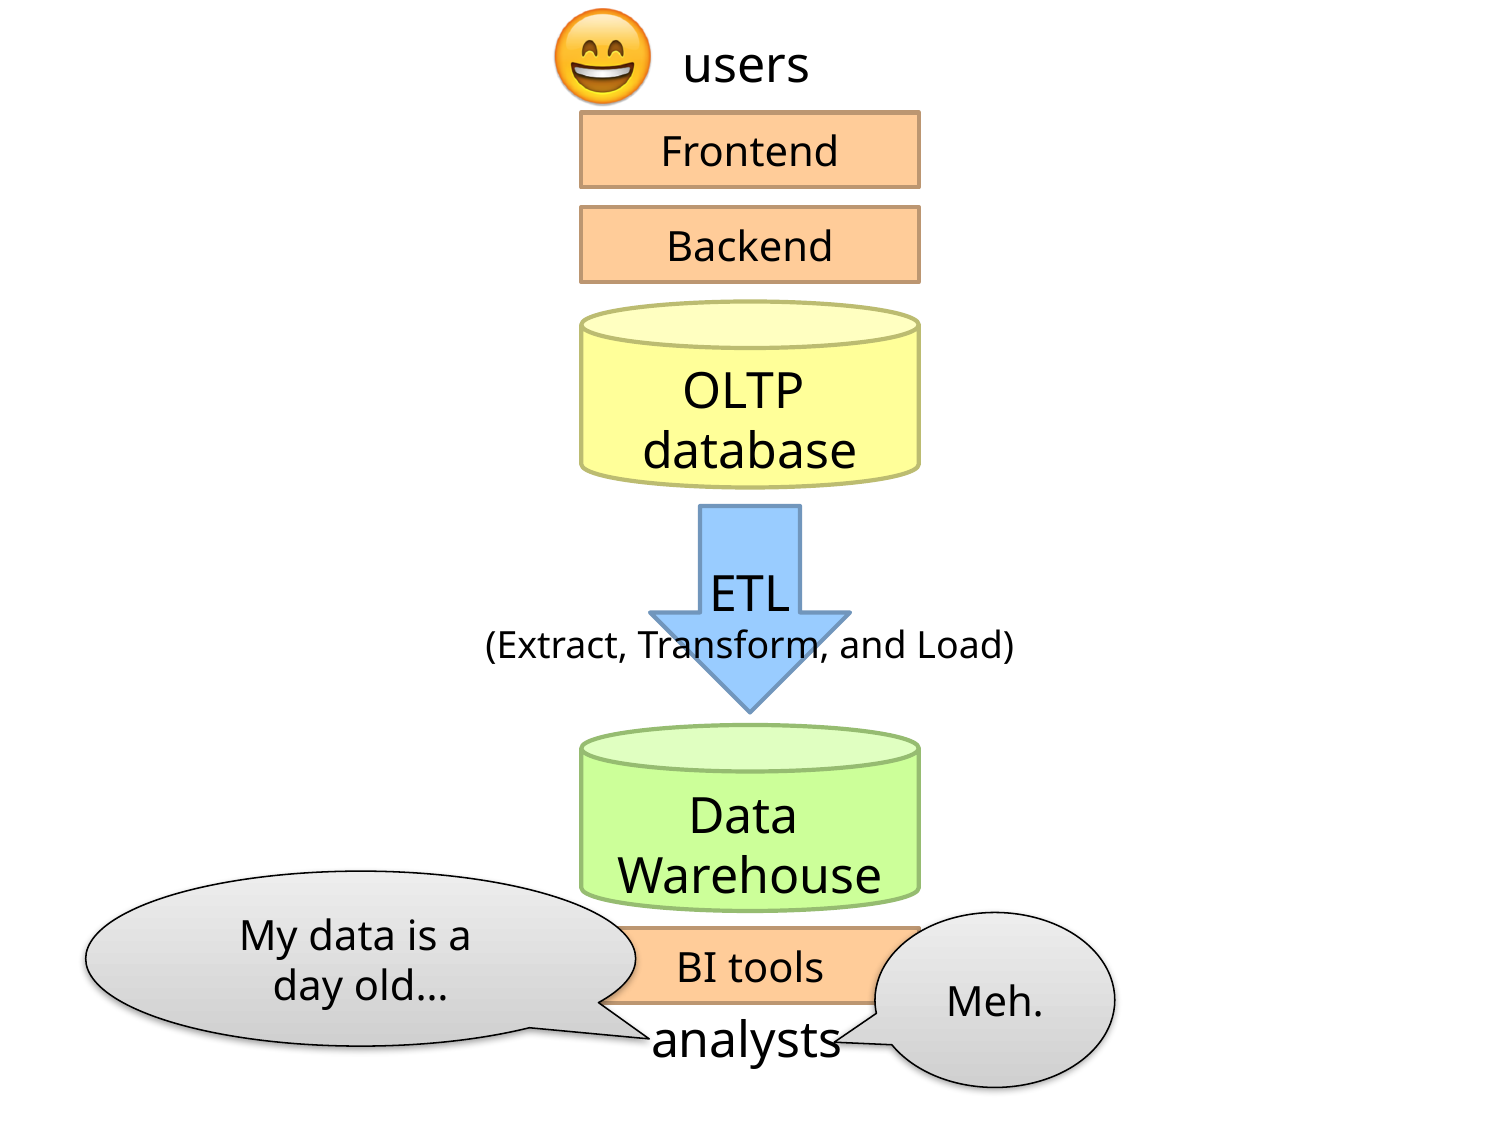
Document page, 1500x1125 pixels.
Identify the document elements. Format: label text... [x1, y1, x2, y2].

text_box Frontend [579, 110, 921, 189]
text_box [697, 503, 803, 553]
text_box Meh. [833, 911, 1116, 1089]
text_box Backend [579, 205, 921, 284]
text_box Data Warehouse [581, 776, 919, 911]
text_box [581, 301, 919, 488]
text_box users [667, 24, 913, 100]
picture [542, 0, 663, 117]
text_box analysts [581, 1000, 913, 1075]
text_box ETL (Extract, Transform, and Load) [449, 553, 1050, 674]
text_box My data is a day old… [84, 870, 650, 1047]
text_box Count-Min Sketches: put [584, 728, 916, 769]
text_box BI tools [618, 926, 921, 1000]
text_box [708, 674, 792, 715]
text_box [579, 722, 921, 892]
